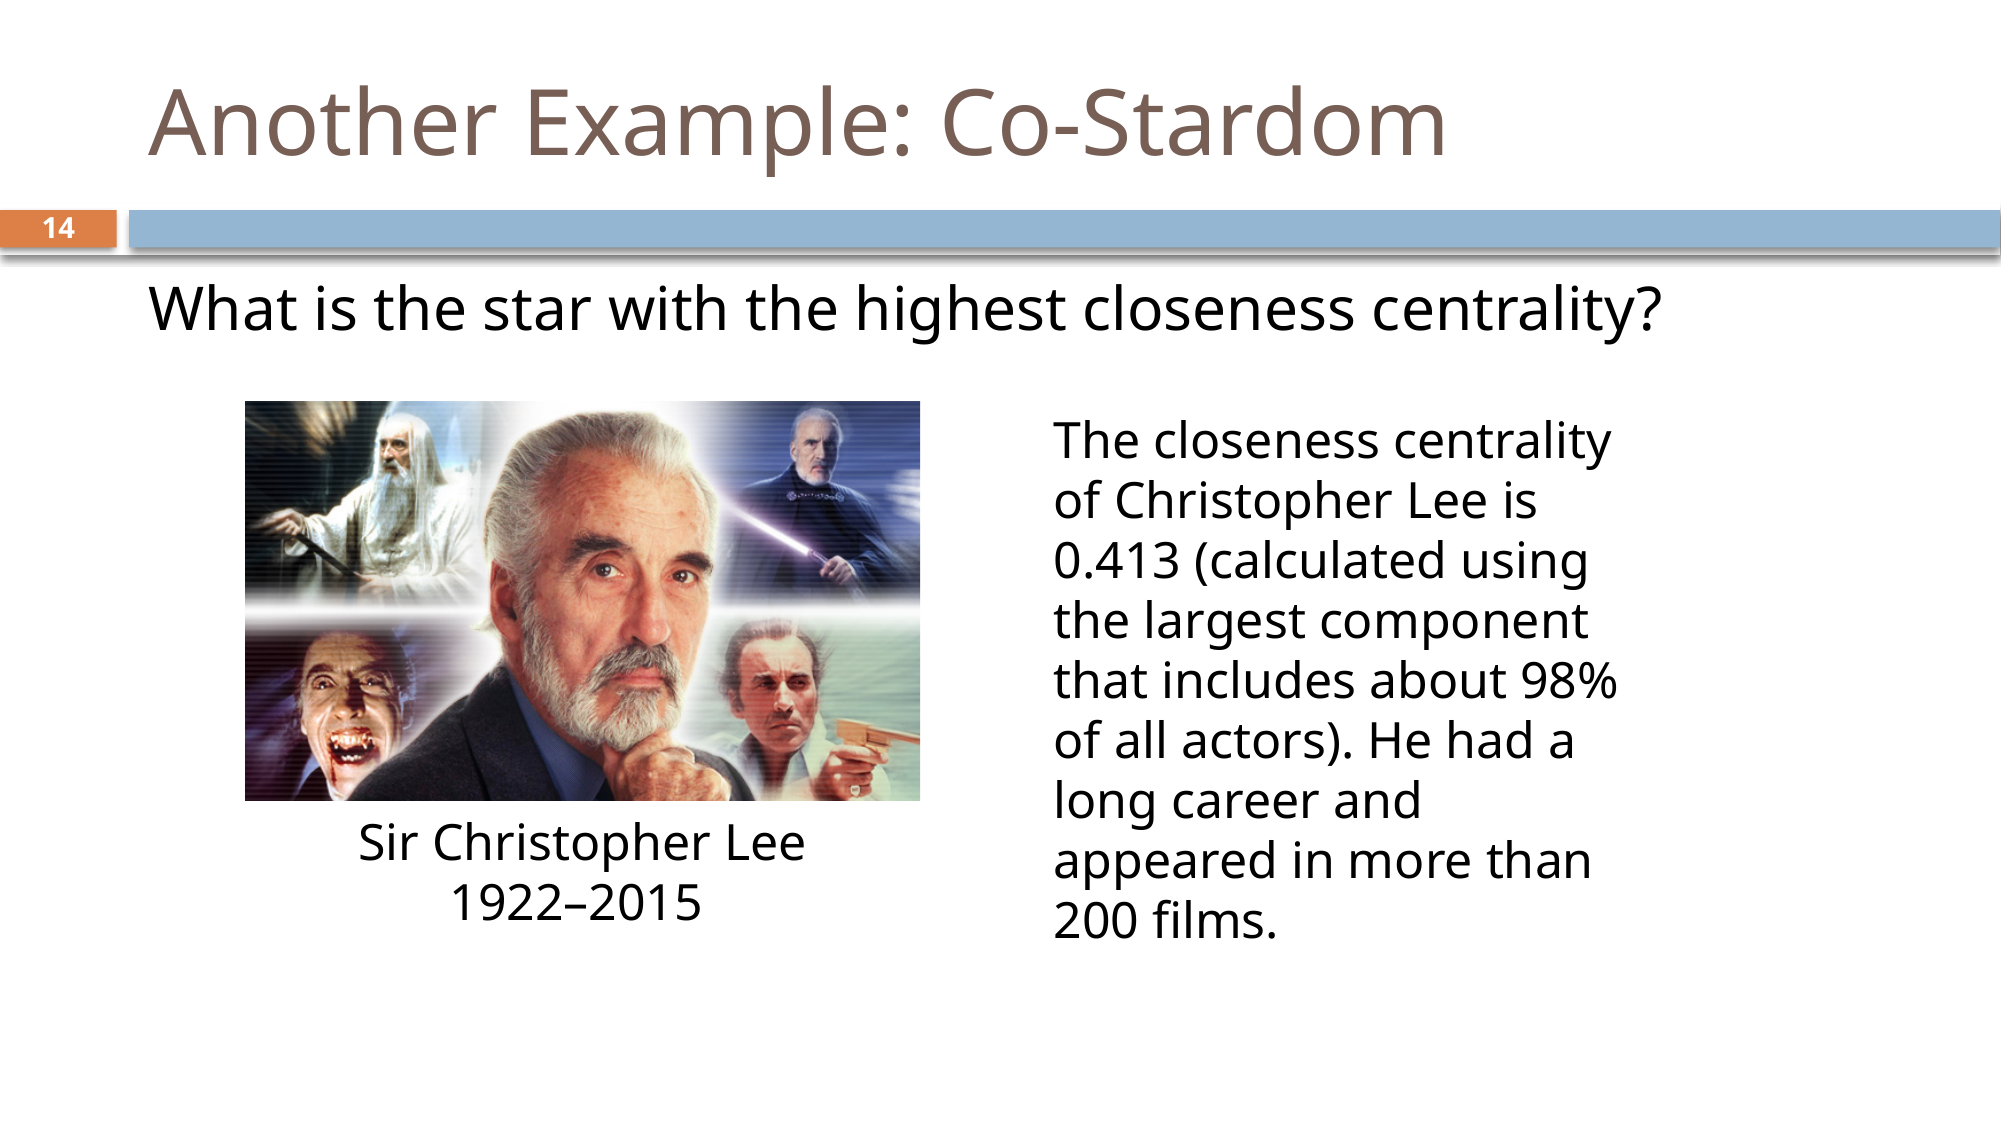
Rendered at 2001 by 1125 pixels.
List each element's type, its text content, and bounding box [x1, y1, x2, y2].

text_box The closeness centrality of Christopher Lee is 0.413 (calculated using the largest component that includes about 98% of all actors). He had a long career and appeared in more than 200 films. [1038, 401, 1639, 956]
title Another Example: Co-Stardom [133, 37, 1918, 200]
list What is the star with the highest closeness centrality? [133, 262, 1918, 1000]
slide_number 14 [0, 208, 117, 249]
picture [244, 400, 921, 801]
text_box Sir Christopher Lee 1922–2015 [310, 810, 856, 938]
